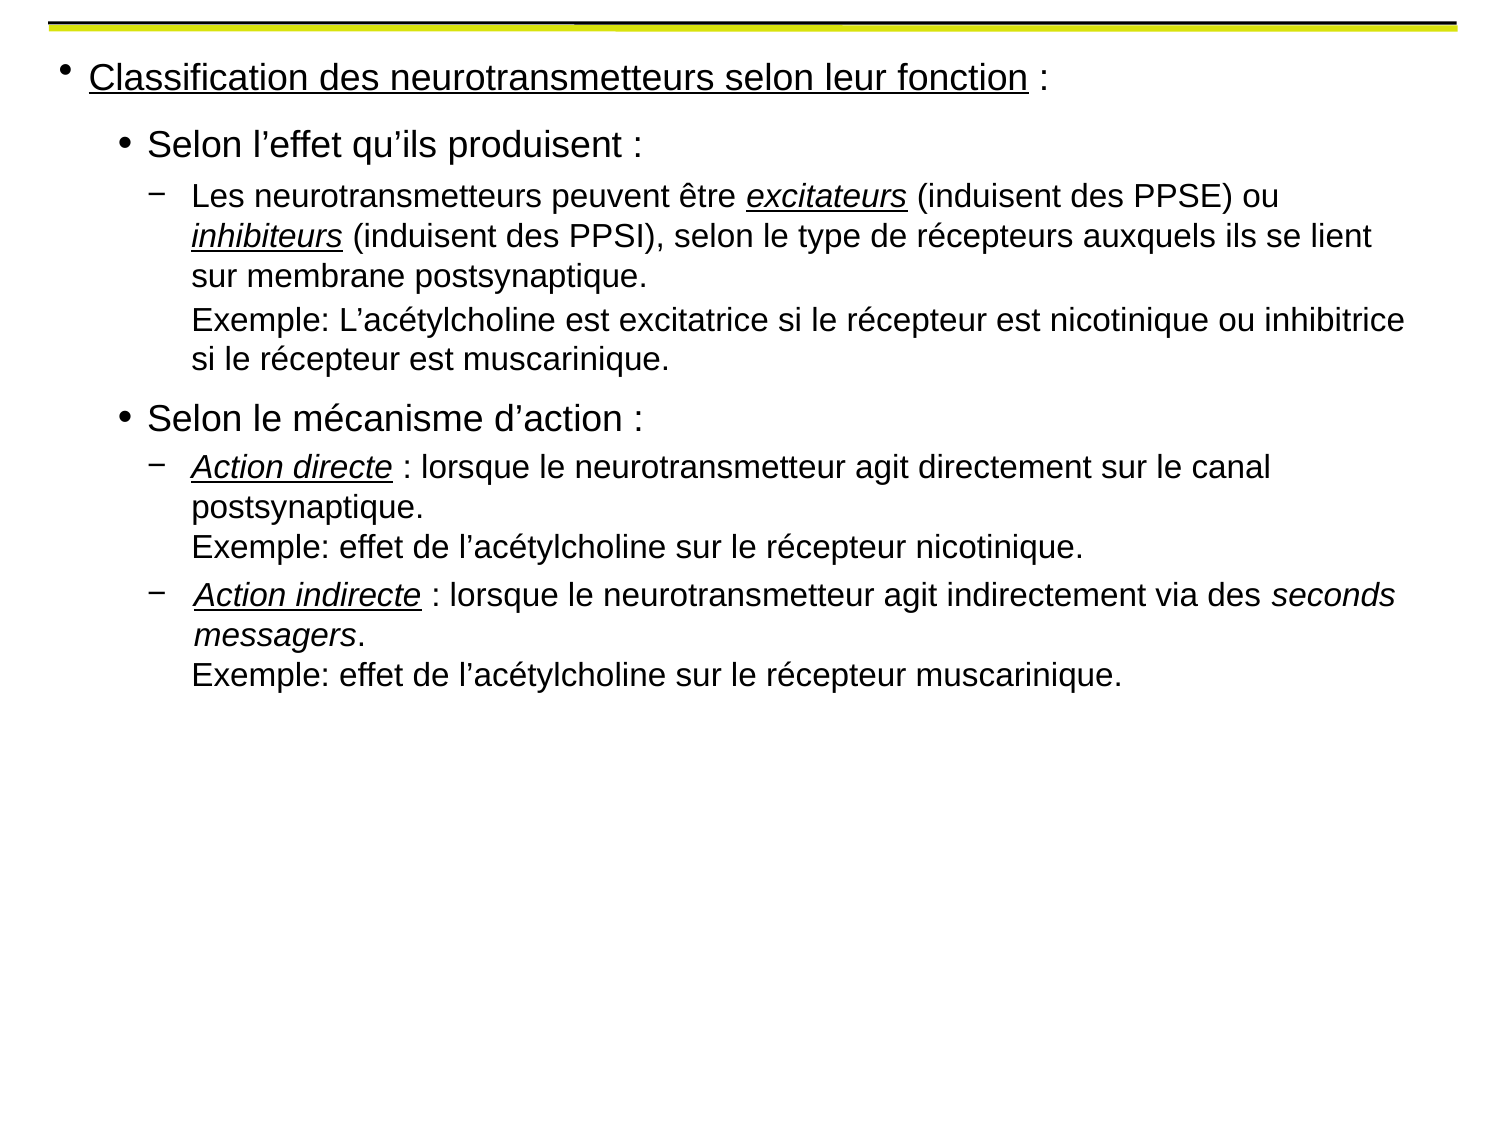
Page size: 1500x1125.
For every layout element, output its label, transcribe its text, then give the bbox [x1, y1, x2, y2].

text_box Classification des neurotransmetteurs selon leur fonction : Selon l’effet qu’ils produisent : Les neurotransmetteurs peuvent être excitateurs (induisent des PPSE) ou inhibiteurs (induisent des PPSI), selon le type de récepteurs auxquels ils se lient sur membrane postsynaptique. Exemple: L’acétylcholine est excitatrice si le récepteur est nicotinique ou inhibitrice si le récepteur est muscarinique. Selon le mécanisme d’action : Action directe : lorsque le neurotransmetteur agit directement sur le canal postsynaptique. Exemple: effet de l’acétylcholine sur le récepteur nicotinique. Action indirecte : lorsque le neurotransmetteur agit indirectement via des seconds messagers. Exemple: effet de l’acétylcholine sur le récepteur muscarinique. [43, 52, 1443, 701]
